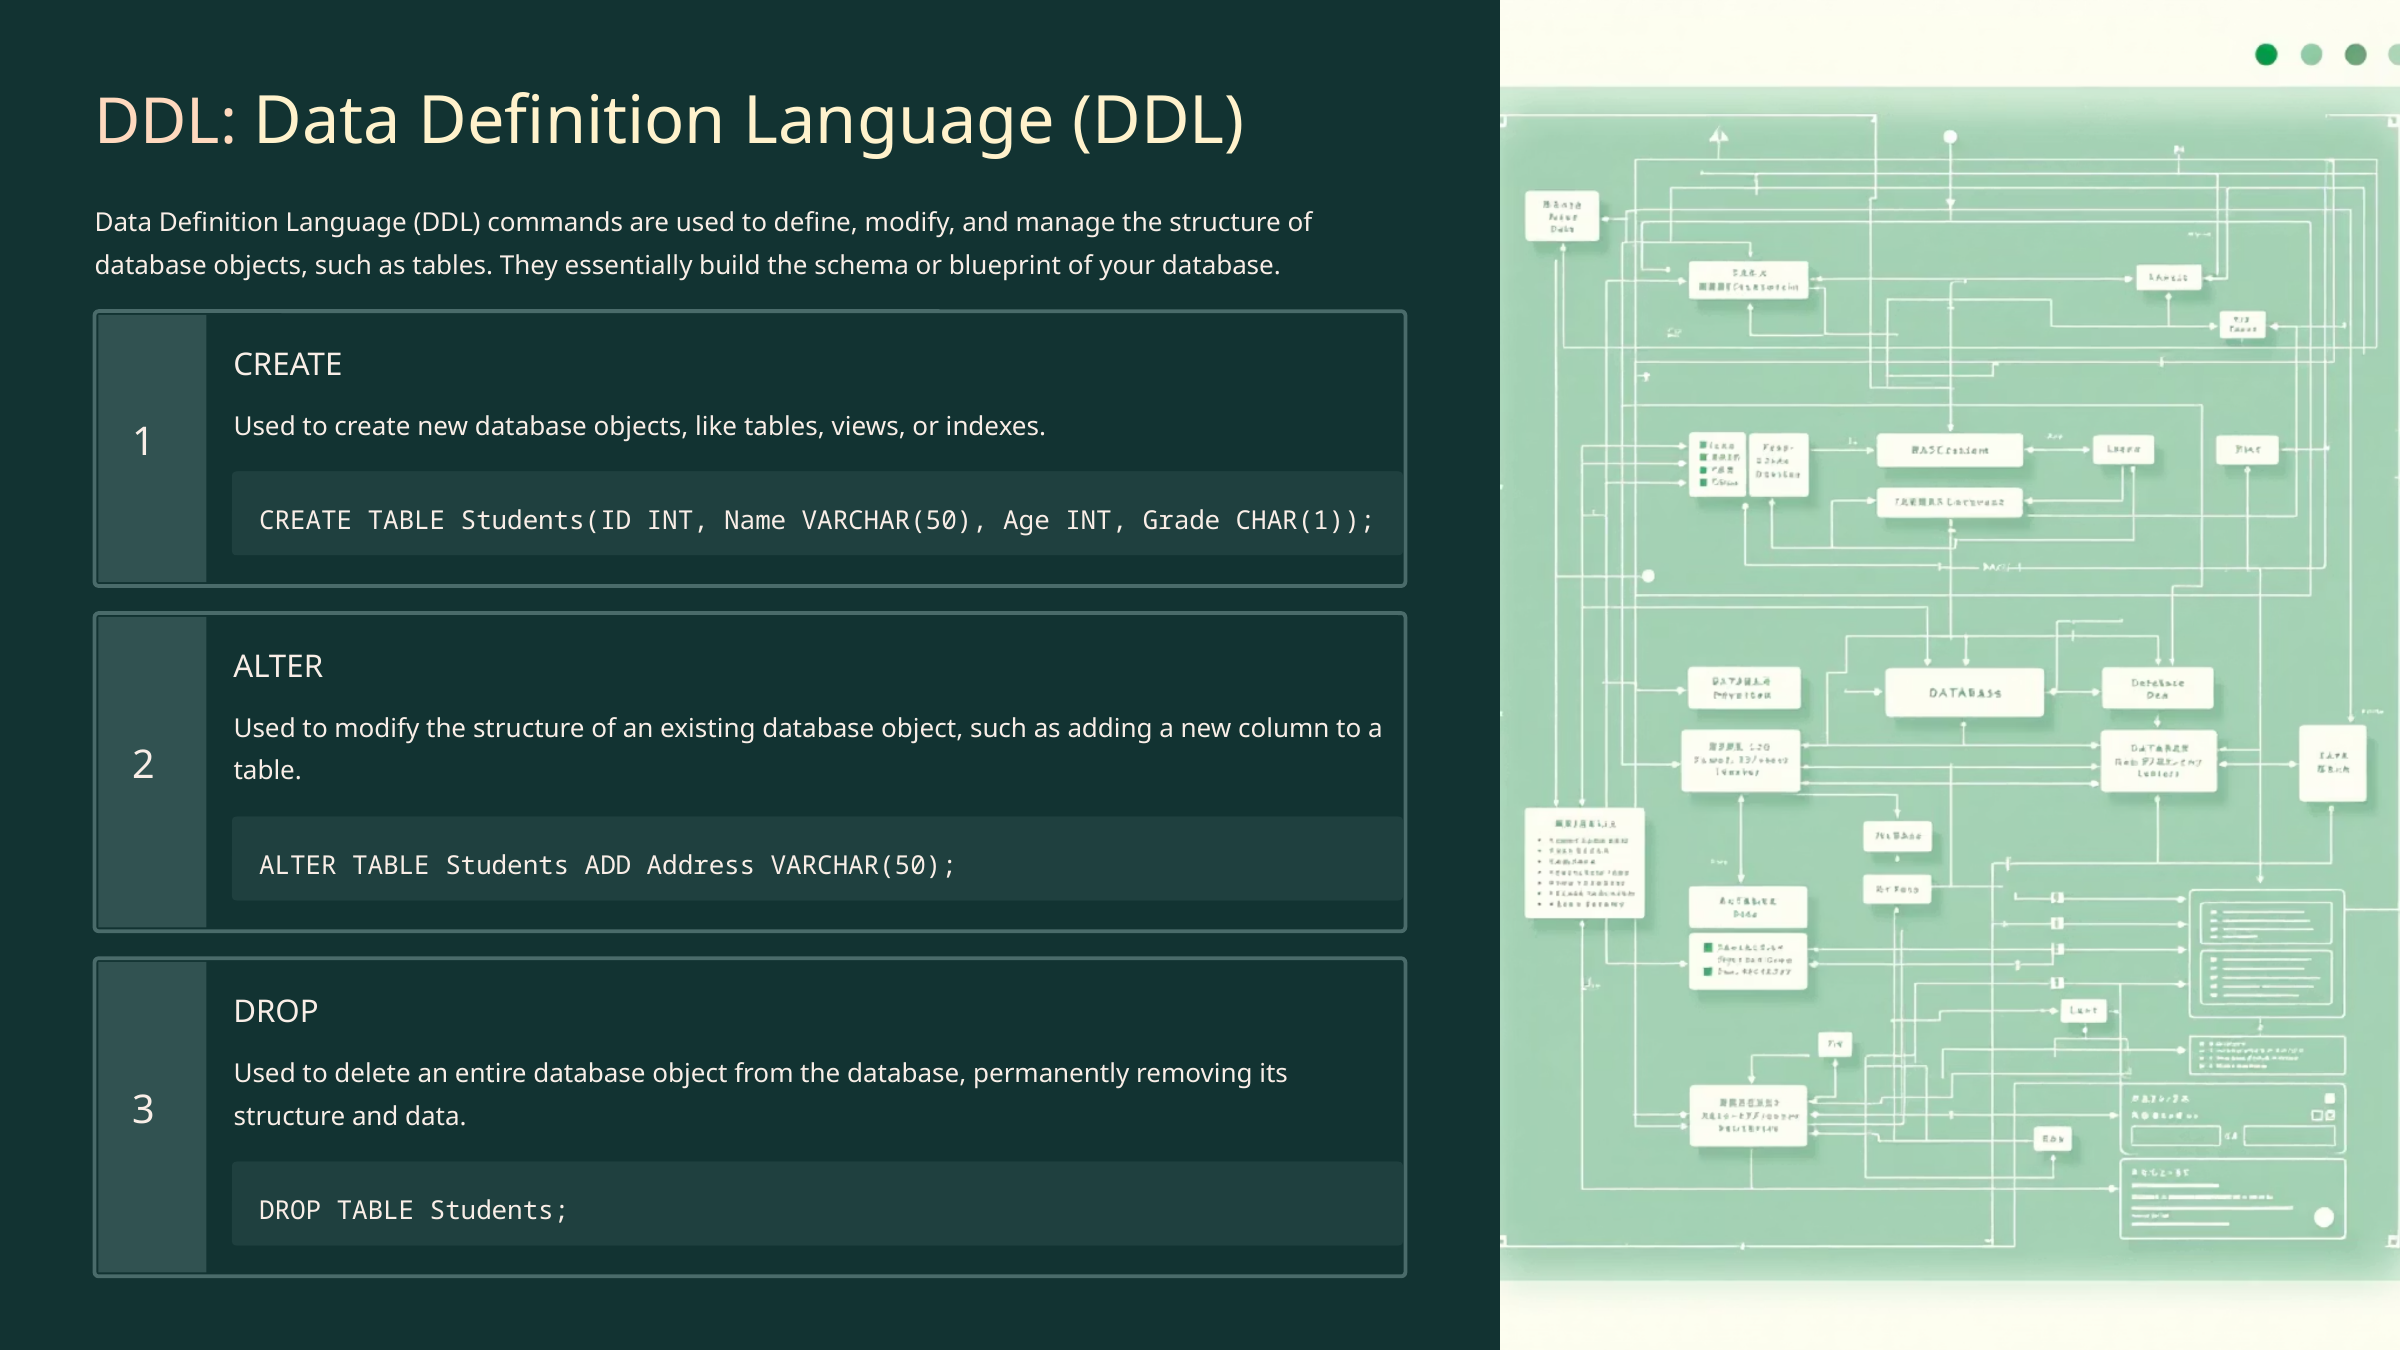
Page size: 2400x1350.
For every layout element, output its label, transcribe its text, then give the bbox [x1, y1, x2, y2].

text_box [231, 816, 1403, 901]
text_box CREATE TABLE Students(ID INT, Name VARCHAR(50), Age INT, Grade CHAR(1)); [259, 491, 1376, 535]
text_box [98, 961, 207, 1273]
text_box [94, 958, 1406, 1277]
text_box ALTER [233, 643, 552, 684]
picture [1499, 0, 2400, 1350]
text_box Used to delete an entire database object from the database, permanently removing its structure and data. [233, 1044, 1402, 1132]
text_box CREATE [233, 341, 552, 382]
text_box Used to modify the structure of an existing database object, such as adding a new column to a table. [233, 699, 1402, 787]
text_box [231, 1161, 1403, 1246]
text_box ALTER TABLE Students ADD Address VARCHAR(50); [259, 836, 1376, 881]
text_box 1 [132, 423, 173, 474]
text_box [231, 471, 1403, 556]
text_box [94, 311, 1406, 587]
text_box Used to create new database objects, like tables, views, or indexes. [233, 397, 1402, 442]
text_box [94, 613, 1406, 932]
text_box DROP [233, 988, 552, 1029]
text_box DROP TABLE Students; [259, 1181, 1376, 1226]
text_box [98, 314, 207, 583]
text_box DDL: Data Definition Language (DDL) [94, 77, 1133, 157]
text_box 2 [132, 746, 173, 798]
text_box [98, 616, 207, 928]
text_box Data Definition Language (DDL) commands are used to define, modify, and manage the structure of database objects, such as tables. They essentially build the schema or blueprint of your database. [94, 194, 1406, 281]
text_box 3 [132, 1091, 173, 1143]
